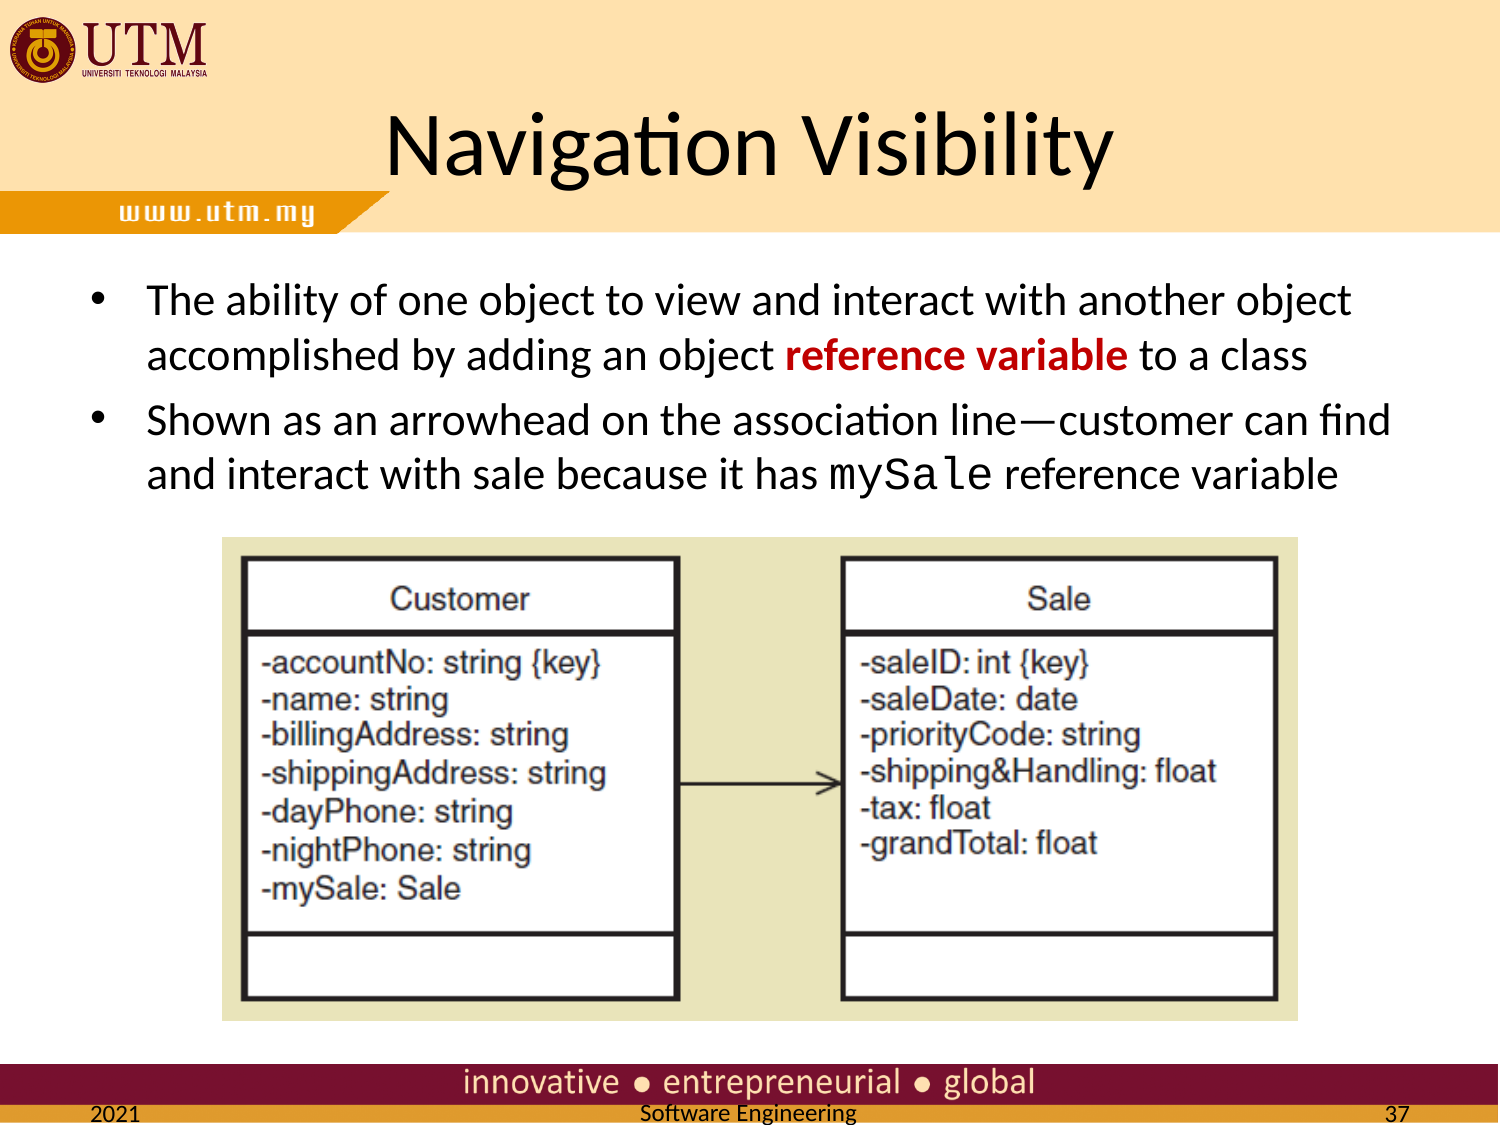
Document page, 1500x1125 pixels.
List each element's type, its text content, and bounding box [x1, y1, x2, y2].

slide_number 37 [1074, 1082, 1425, 1125]
picture [0, 191, 390, 234]
list The ability of one object to view and interact with another object accomplished by adding an object reference variable to a class Shown as an arrowhead on the association line—customer can find and interact with sale because it has mySale reference variable [75, 262, 1425, 513]
title Navigation Visibility [75, 45, 1425, 233]
picture [0, 1064, 1498, 1123]
picture [222, 537, 1299, 1021]
footer Software Engineering [405, 1086, 1093, 1125]
picture [10, 17, 207, 83]
slide_number 2021 [75, 1082, 425, 1125]
